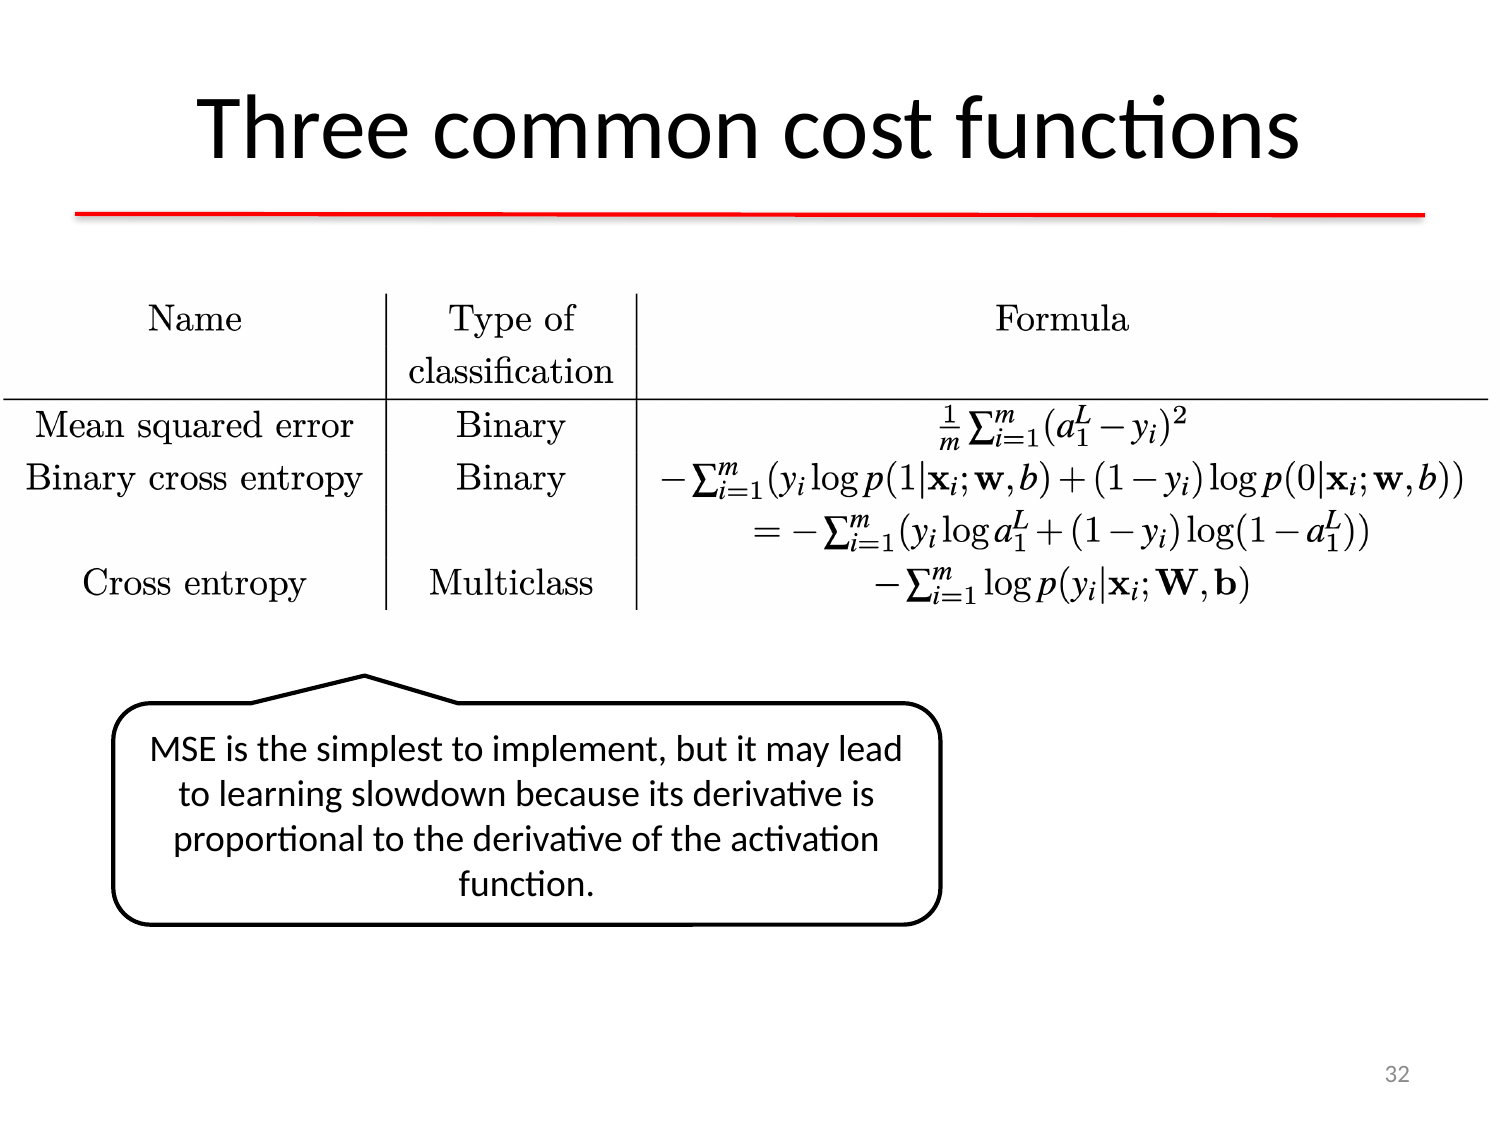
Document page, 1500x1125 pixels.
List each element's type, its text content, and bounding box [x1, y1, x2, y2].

text_box MSE is the simplest to implement, but it may lead to learning slowdown because its derivative is proportional to the derivative of the activation function. [111, 673, 943, 927]
picture [0, 280, 1500, 621]
title Three common cost functions [75, 45, 1425, 198]
slide_number 32 [1074, 1042, 1425, 1103]
